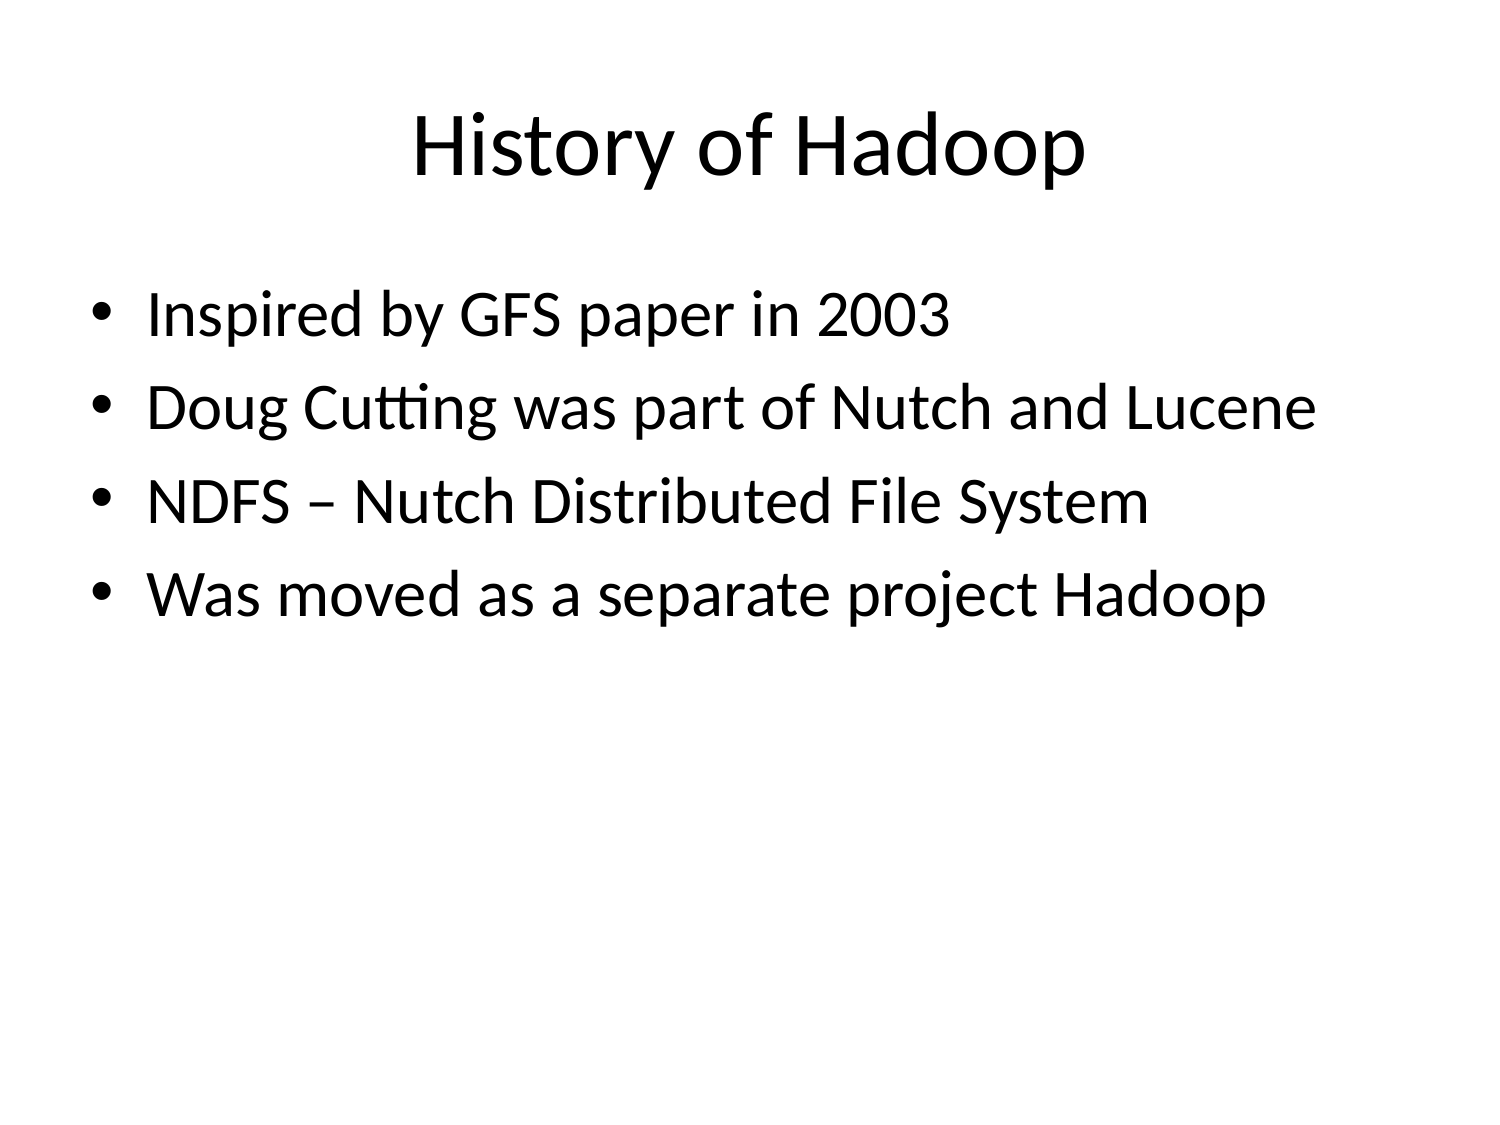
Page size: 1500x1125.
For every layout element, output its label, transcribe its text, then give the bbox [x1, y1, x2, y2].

list Inspired by GFS paper in 2003 Doug Cutting was part of Nutch and Lucene NDFS – Nutch Distributed File System Was moved as a separate project Hadoop [75, 262, 1425, 1005]
title History of Hadoop [75, 45, 1425, 233]
